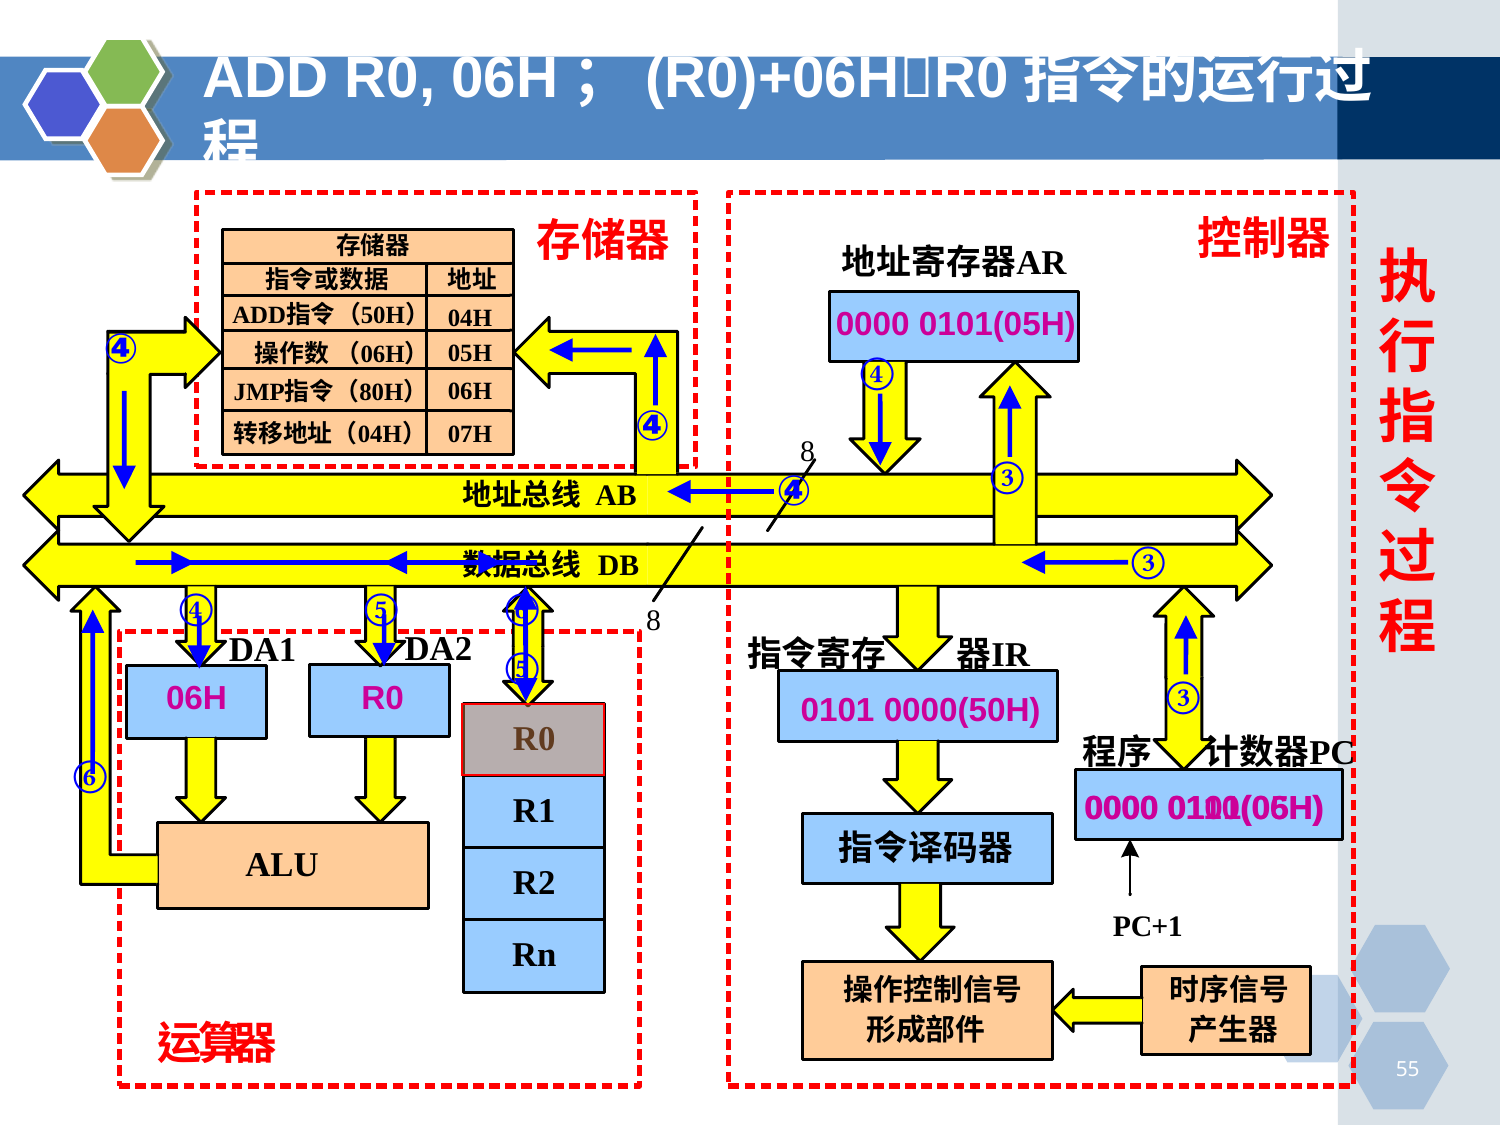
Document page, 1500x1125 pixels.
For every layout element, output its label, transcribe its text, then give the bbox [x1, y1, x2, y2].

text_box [666, 455, 833, 522]
slide_number 55 [1394, 1047, 1435, 1086]
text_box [1150, 615, 1222, 729]
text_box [57, 609, 129, 807]
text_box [88, 314, 160, 490]
title ADD R0, 06H；(R0)+06HR0指令的运行过程 [187, 62, 1436, 155]
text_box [1021, 526, 1188, 593]
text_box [348, 573, 420, 667]
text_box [163, 573, 235, 669]
text_box 执行指令过程 [1394, 231, 1447, 667]
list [17, 183, 1388, 1095]
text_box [974, 385, 1046, 509]
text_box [489, 573, 562, 702]
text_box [619, 333, 692, 457]
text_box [844, 337, 916, 466]
